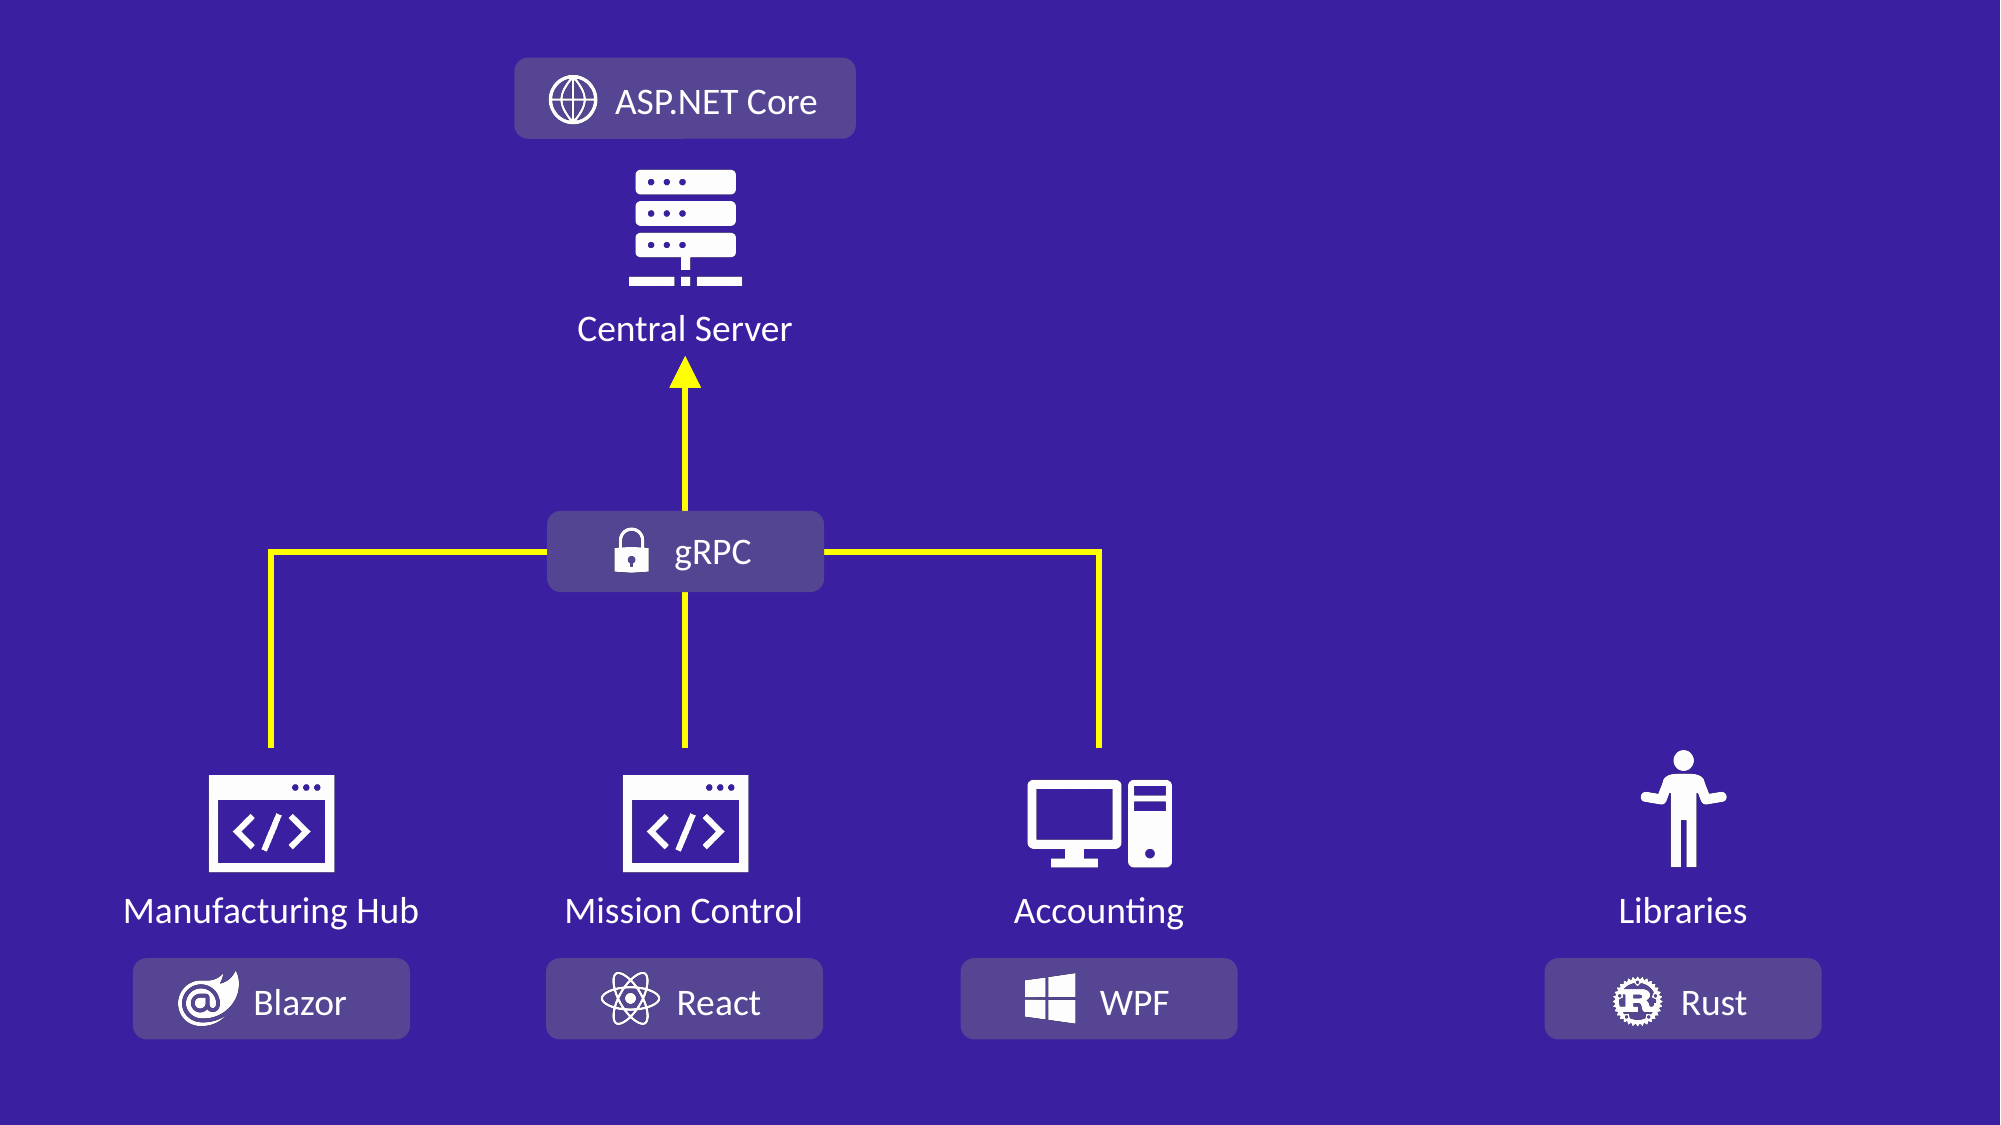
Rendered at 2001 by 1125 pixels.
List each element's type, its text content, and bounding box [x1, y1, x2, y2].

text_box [514, 57, 856, 139]
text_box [1544, 958, 1822, 1040]
picture [1024, 748, 1175, 899]
picture [1612, 976, 1663, 1027]
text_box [547, 510, 825, 593]
picture [610, 152, 761, 303]
text_box Manufacturing Hub [95, 878, 447, 938]
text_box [696, 345, 1088, 760]
picture [542, 68, 604, 131]
picture [579, 962, 682, 1035]
text_box Mission Control [507, 878, 860, 938]
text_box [132, 958, 411, 1040]
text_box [960, 958, 1238, 1040]
text_box React [682, 971, 791, 1031]
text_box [282, 345, 674, 760]
picture [196, 748, 347, 899]
text_box Libraries [1507, 878, 1859, 939]
picture [1621, 746, 1746, 871]
text_box Central Server [562, 296, 808, 357]
picture [610, 748, 761, 899]
text_box Accounting [923, 878, 1275, 938]
text_box [544, 957, 825, 1041]
